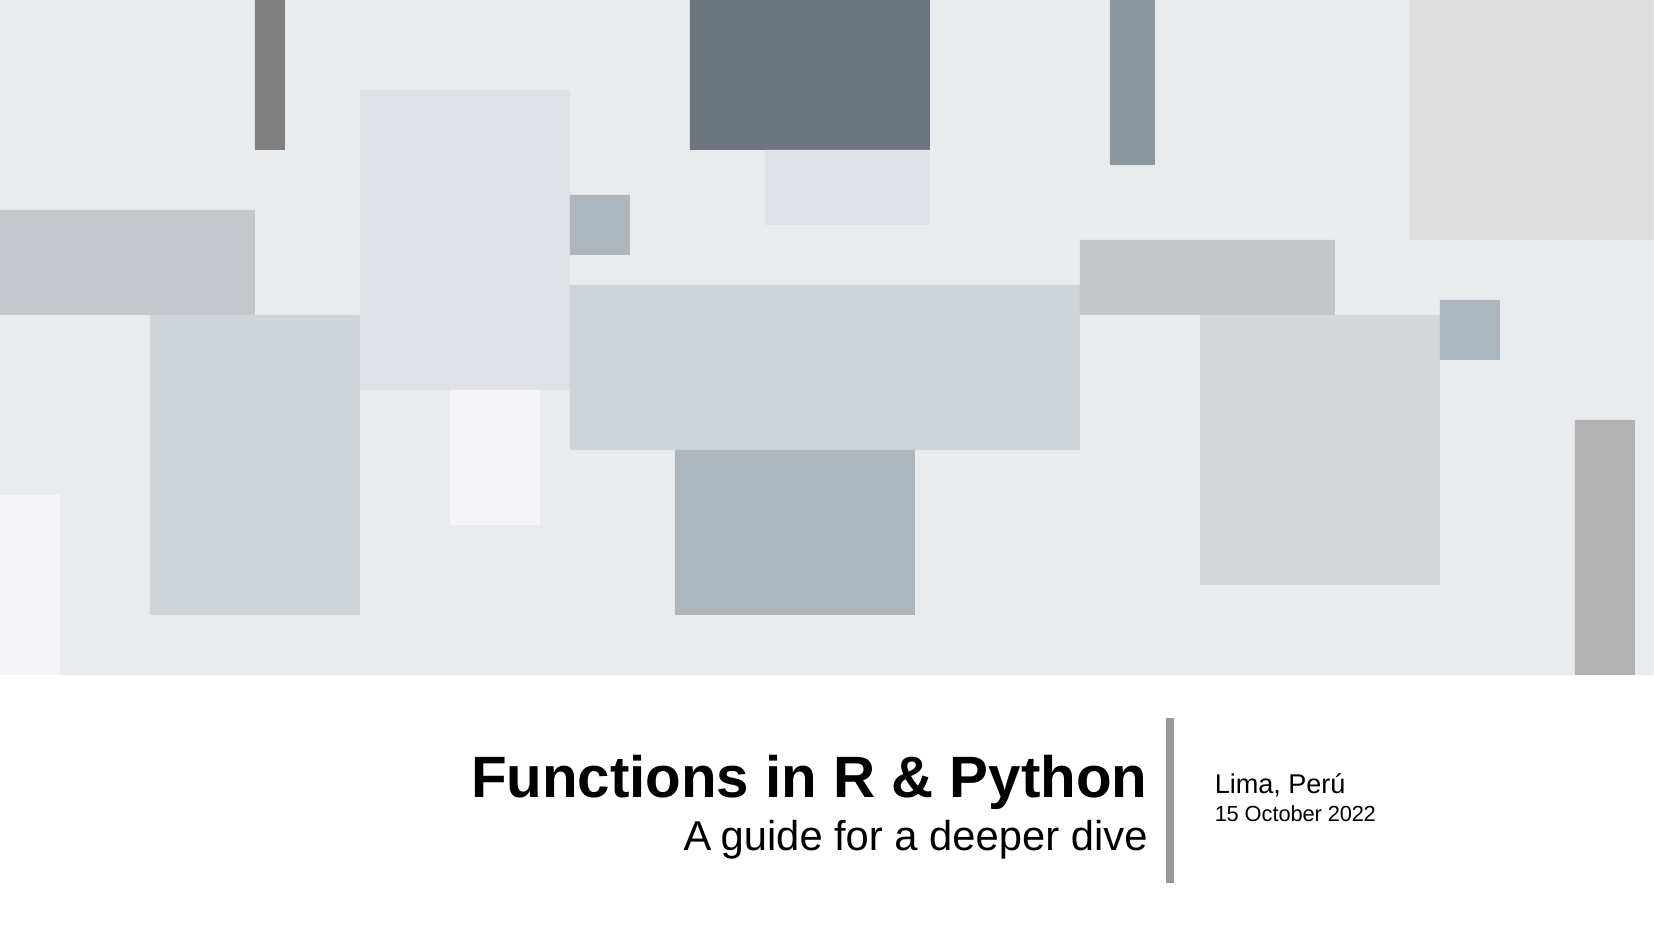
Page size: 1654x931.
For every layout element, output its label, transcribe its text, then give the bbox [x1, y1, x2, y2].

text_box Lima, Perú 15 October 2022 [1199, 759, 1590, 841]
text_box Functions in R & Python A guide for a deeper dive [181, 731, 1163, 931]
